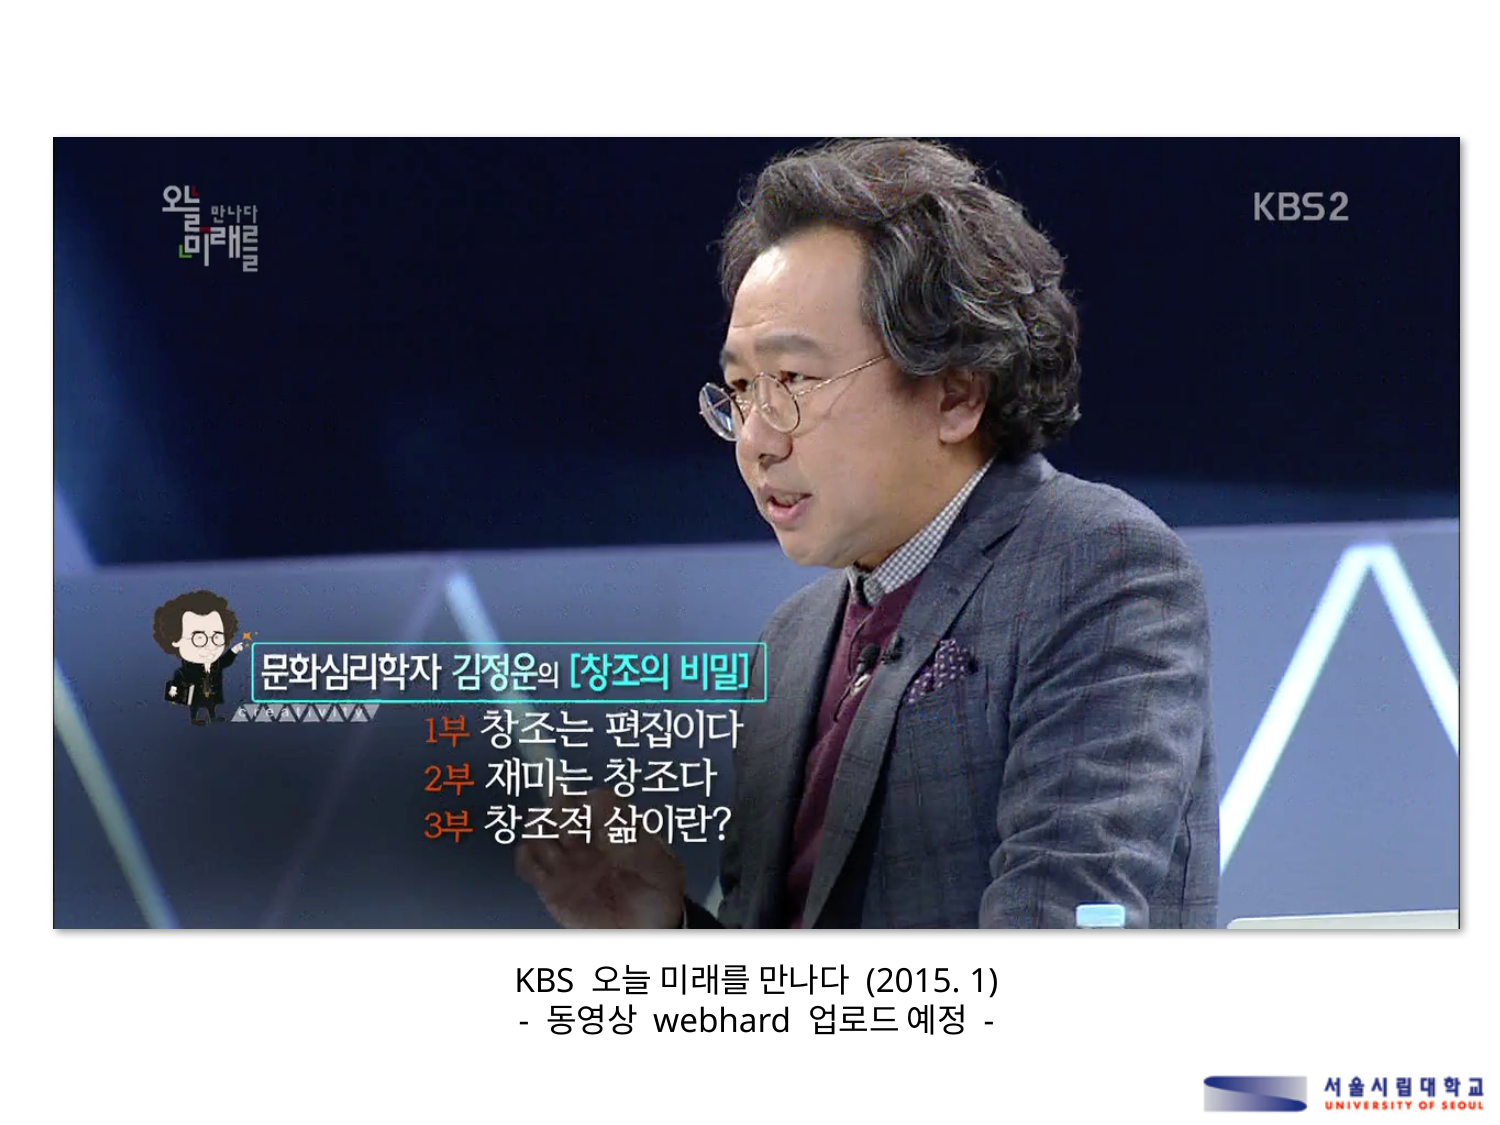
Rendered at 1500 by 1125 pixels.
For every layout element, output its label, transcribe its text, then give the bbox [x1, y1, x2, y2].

text_box KBS 오늘 미래를 만나다 (2015. 1) - 동영상 webhard 업로드 예정 - [506, 952, 1007, 1047]
picture [1184, 1070, 1500, 1115]
picture [52, 136, 1460, 929]
